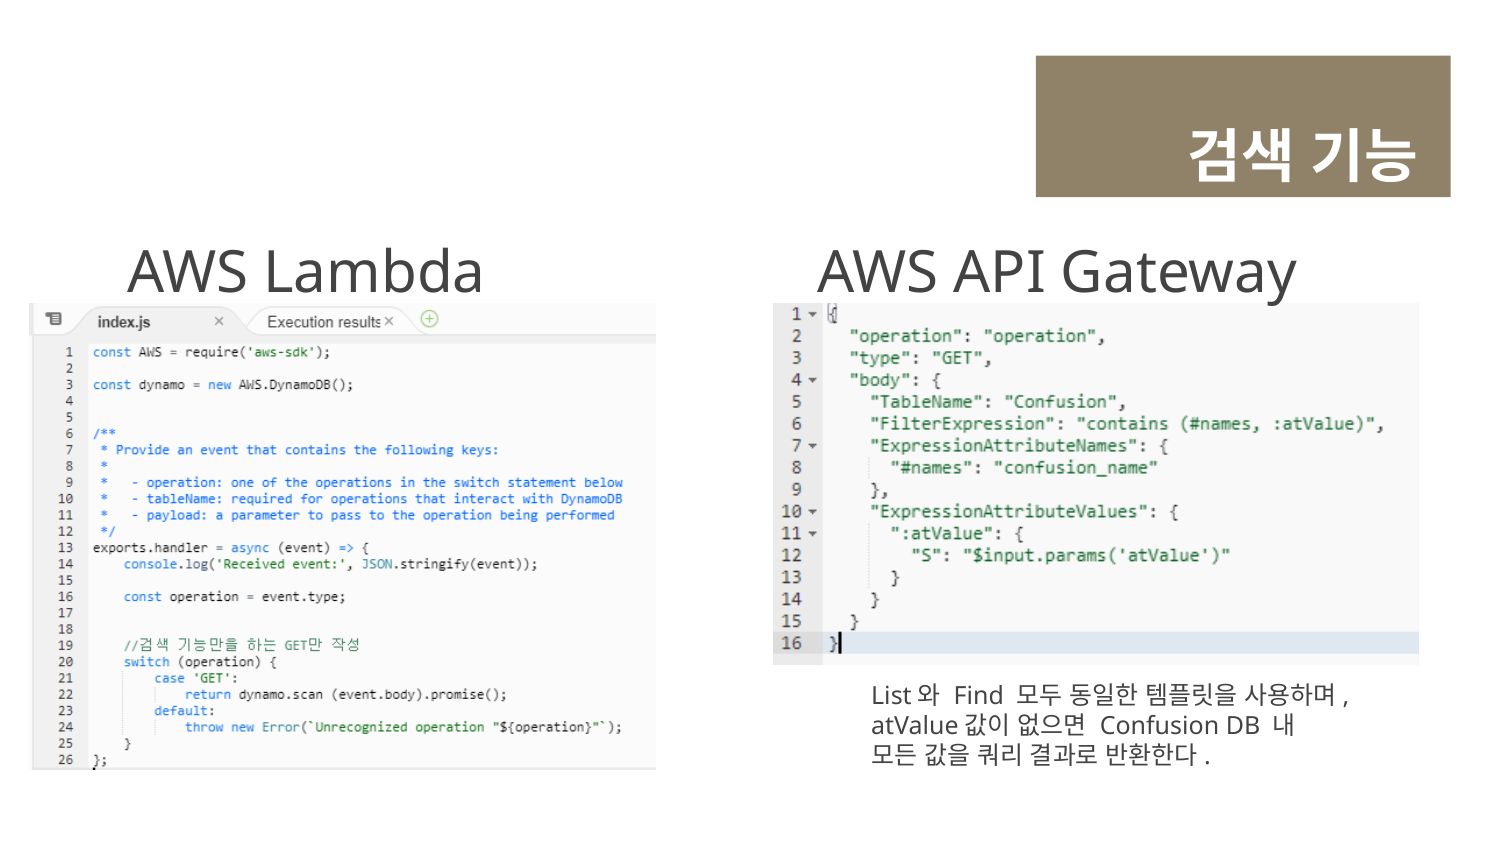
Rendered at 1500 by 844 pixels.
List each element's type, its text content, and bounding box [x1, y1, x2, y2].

title 검색 기능 [1046, 0, 1433, 204]
picture [29, 303, 656, 770]
text_box AWS Lambda [112, 256, 542, 302]
picture [773, 303, 1420, 665]
text_box [1433, 55, 1451, 198]
text_box AWS API Gateway [802, 256, 1391, 302]
text_box [1035, 55, 1046, 198]
subtitle List와 Find 모두 동일한 템플릿을 사용하며, atValue값이 없으면 Confusion DB 내 모든 값을 쿼리 결과로 반환한다. [856, 674, 1376, 829]
